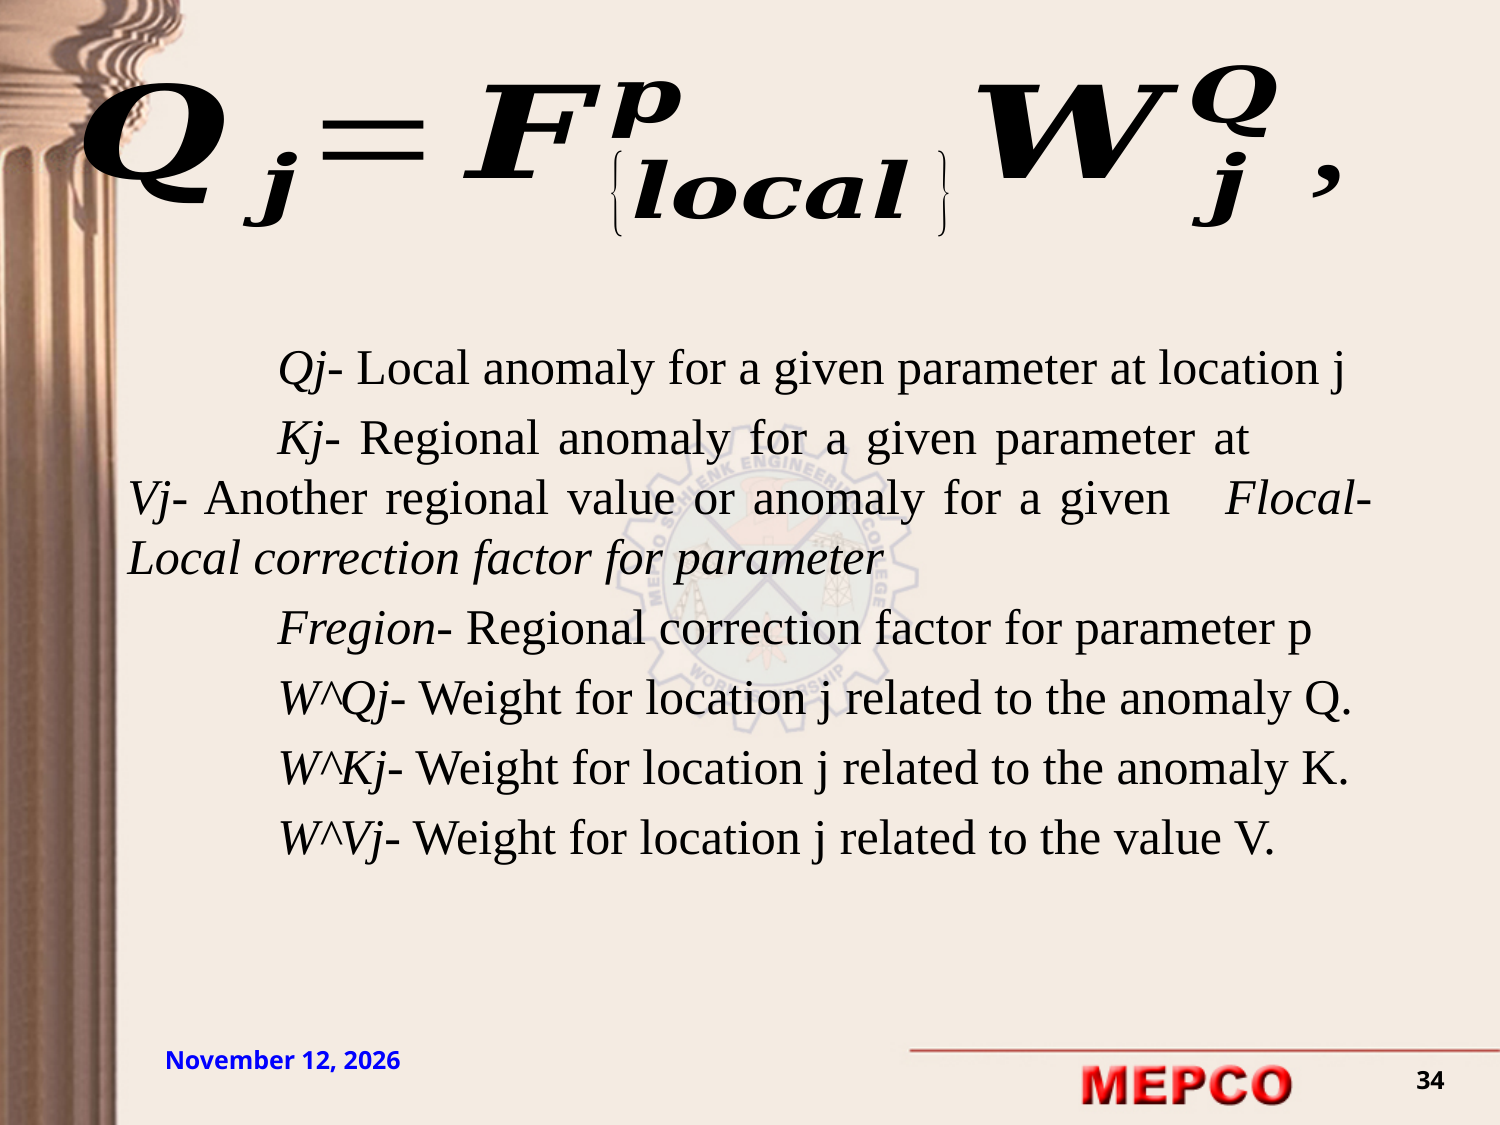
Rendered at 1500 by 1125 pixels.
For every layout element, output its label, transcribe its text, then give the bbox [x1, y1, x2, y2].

list Qj- Local anomaly for a given parameter at location j Kj- Regional anomaly for a given parameter at Vj- Another regional value or anomaly for a given Flocal- Local correction factor for parameter Fregion- Regional correction factor for parameter p W^Qj- Weight for location j related to the anomaly Q. W^Kj- Weight for location j related to the anomaly K. W^Vj- Weight for location j related to the value V. [112, 187, 1388, 863]
picture [0, 0, 1500, 1125]
